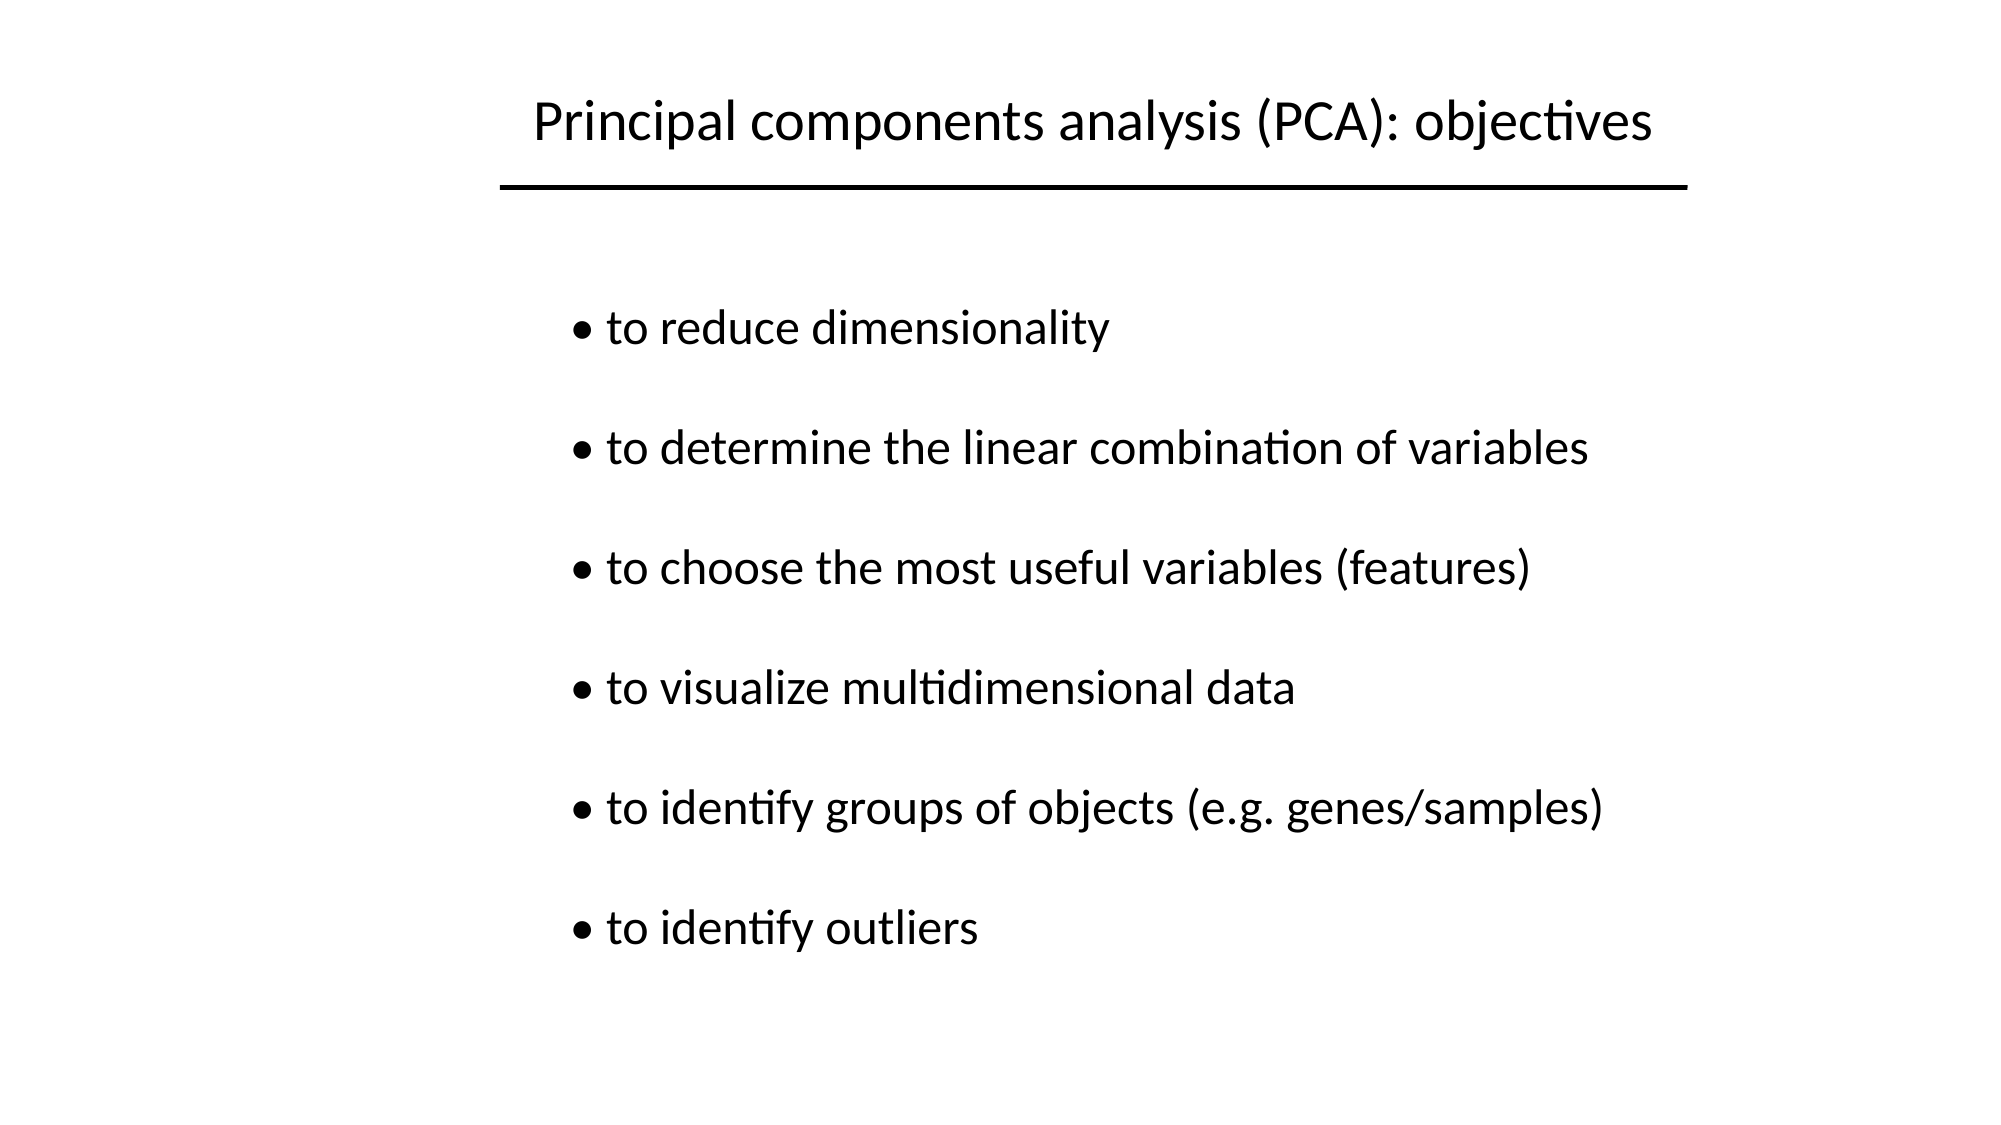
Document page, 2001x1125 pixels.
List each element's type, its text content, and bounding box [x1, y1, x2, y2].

text_box • to reduce dimensionality • to determine the linear combination of variables • to choose the most useful variables (features) • to visualize multidimensional data • to identify groups of objects (e.g. genes/samples) • to identify outliers [555, 287, 1620, 963]
text_box Principal components analysis (PCA): objectives [519, 75, 1670, 160]
